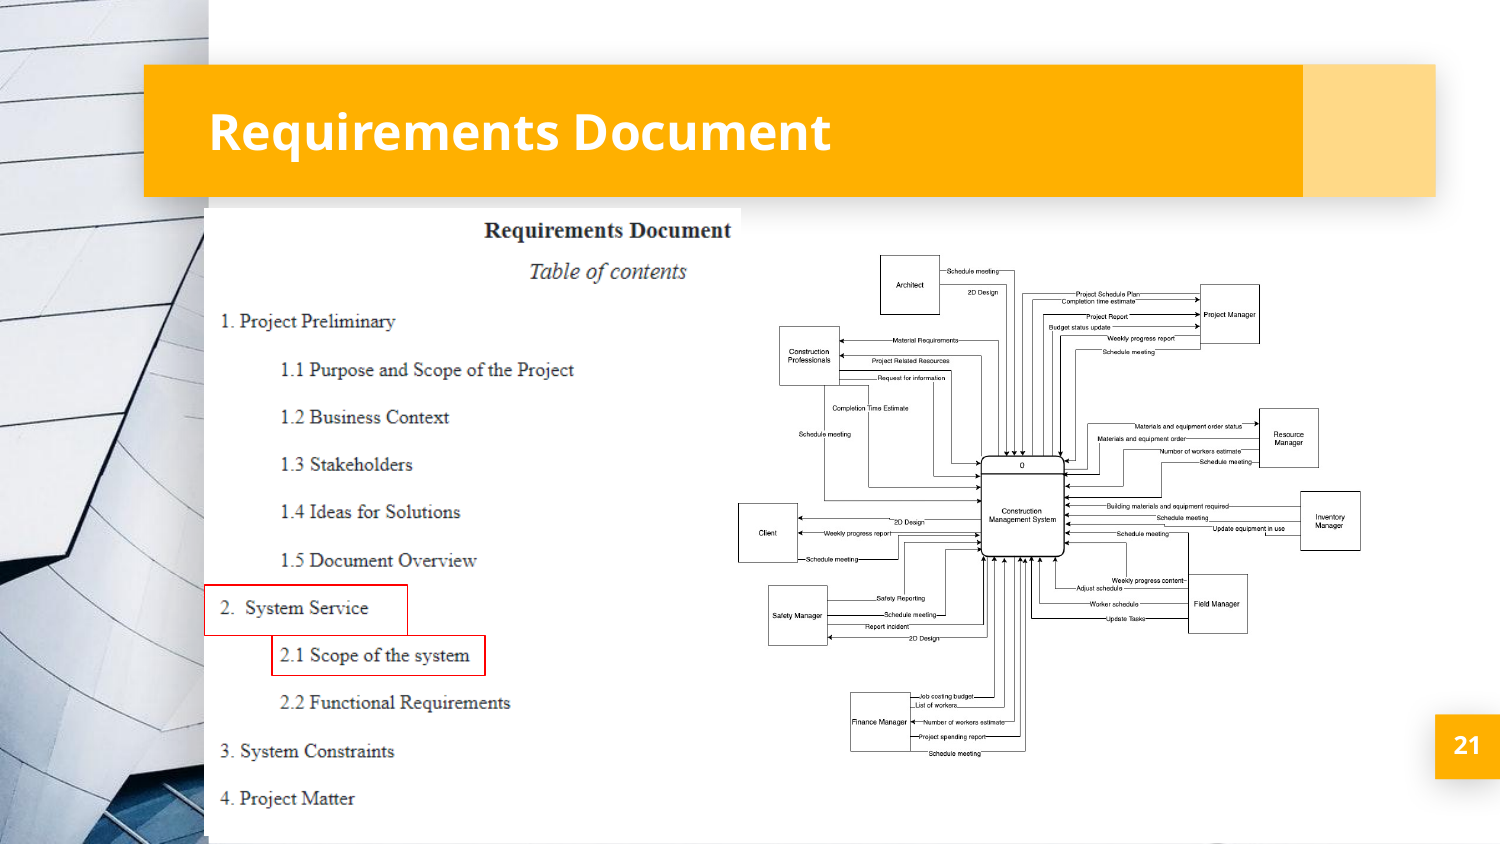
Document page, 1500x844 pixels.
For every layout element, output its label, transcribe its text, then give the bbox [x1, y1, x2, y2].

slide_number ‹#› [1435, 714, 1500, 780]
picture [0, 0, 1372, 844]
title Requirements Document [193, 64, 1300, 197]
